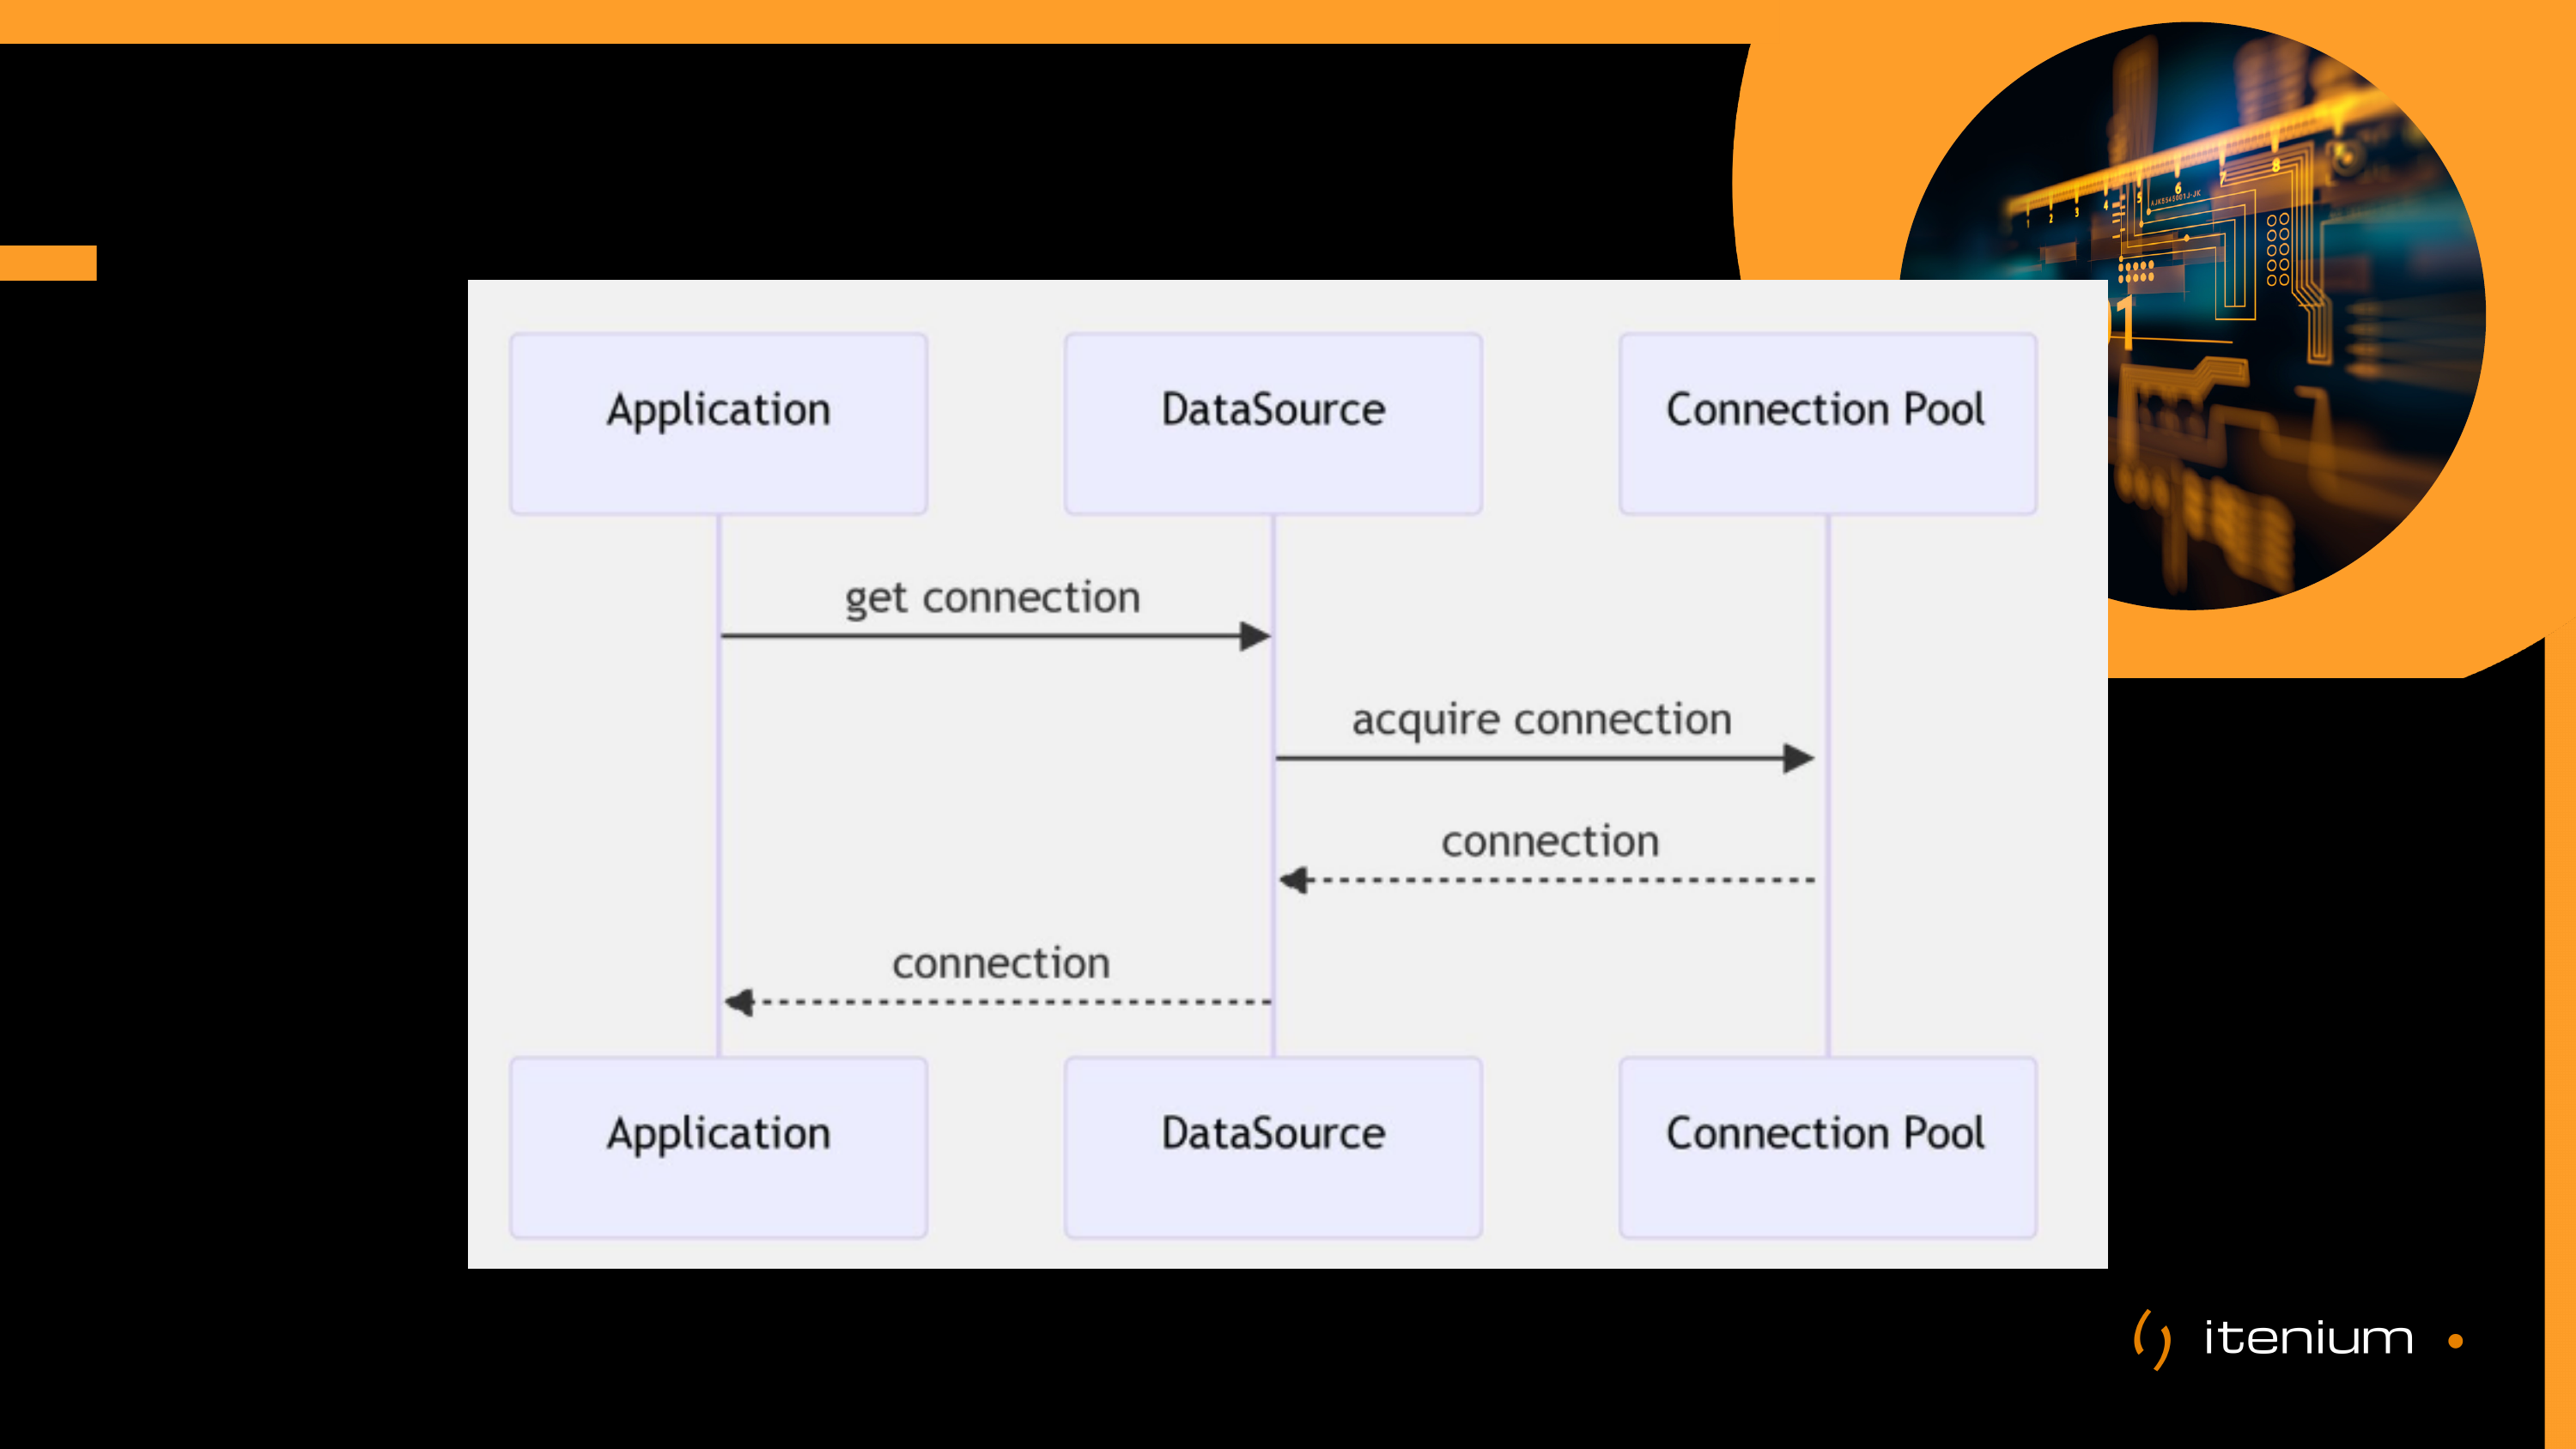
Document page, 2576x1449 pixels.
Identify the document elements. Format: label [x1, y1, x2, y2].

picture [0, 0, 2576, 1449]
picture [2111, 1288, 2487, 1391]
picture [0, 245, 97, 281]
text_box [1897, 21, 2487, 610]
